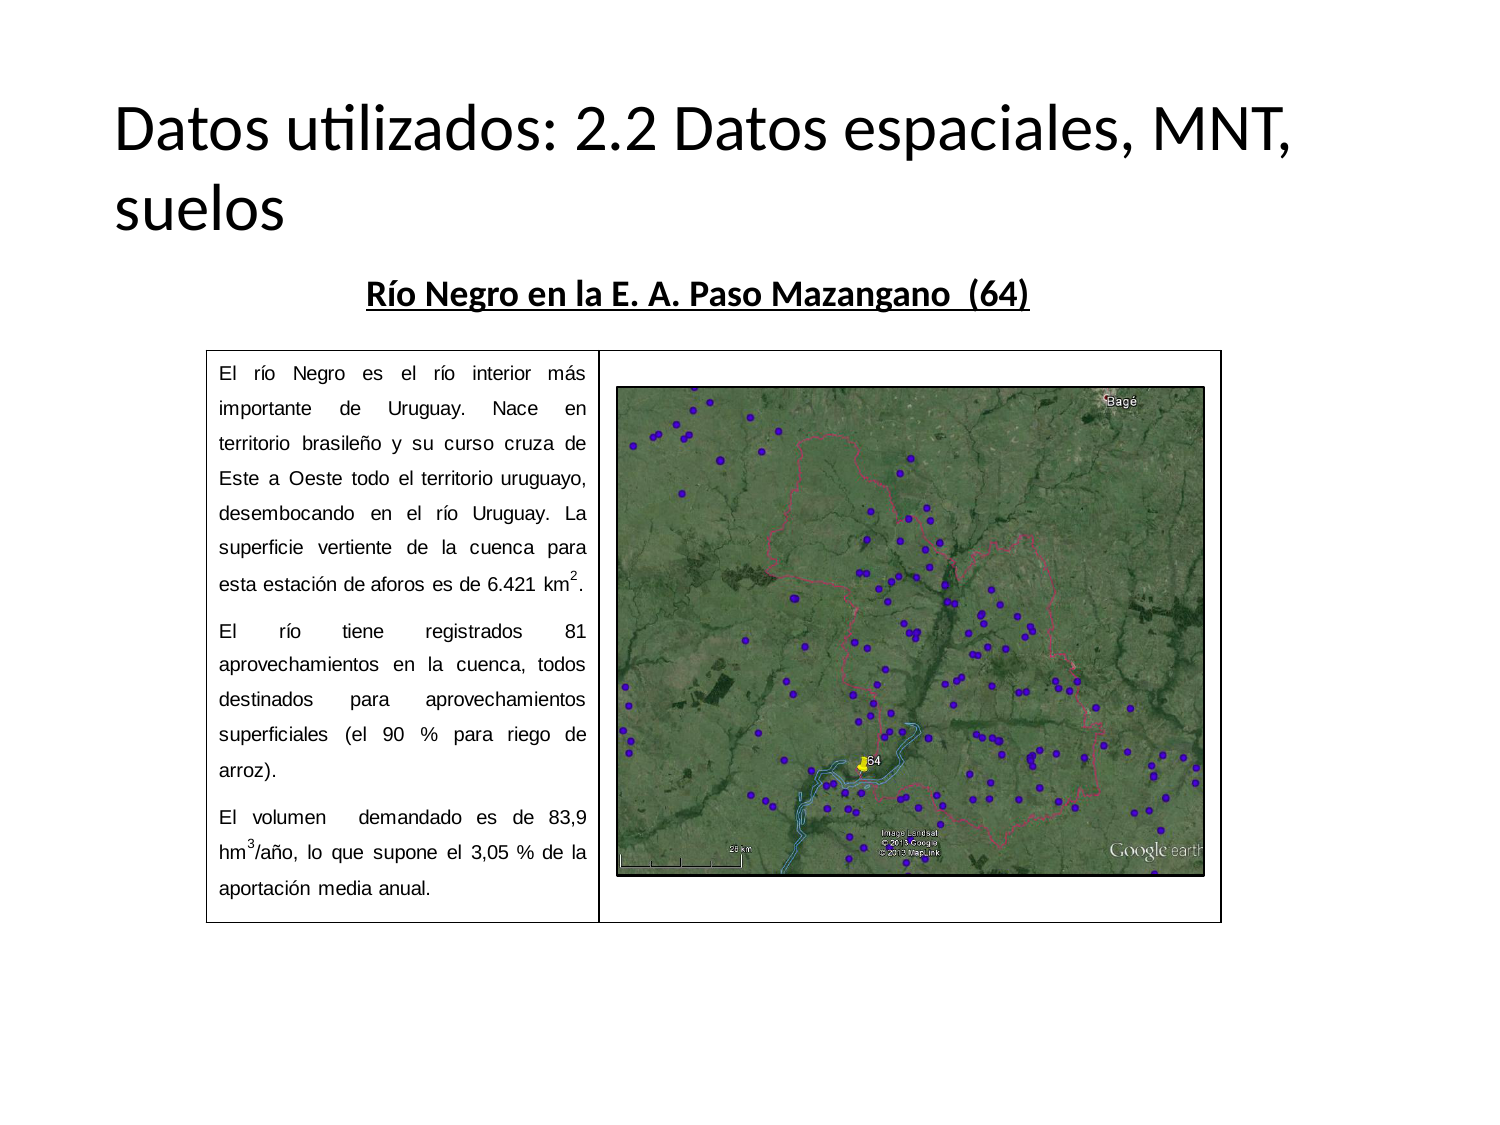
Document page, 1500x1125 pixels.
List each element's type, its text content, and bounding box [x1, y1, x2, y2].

picture [190, 349, 1239, 992]
text_box Datos utilizados: 2.2 Datos espaciales, MNT, suelos [99, 70, 1450, 258]
text_box Río Negro en la E. A. Paso Mazangano (64) [351, 261, 1046, 321]
